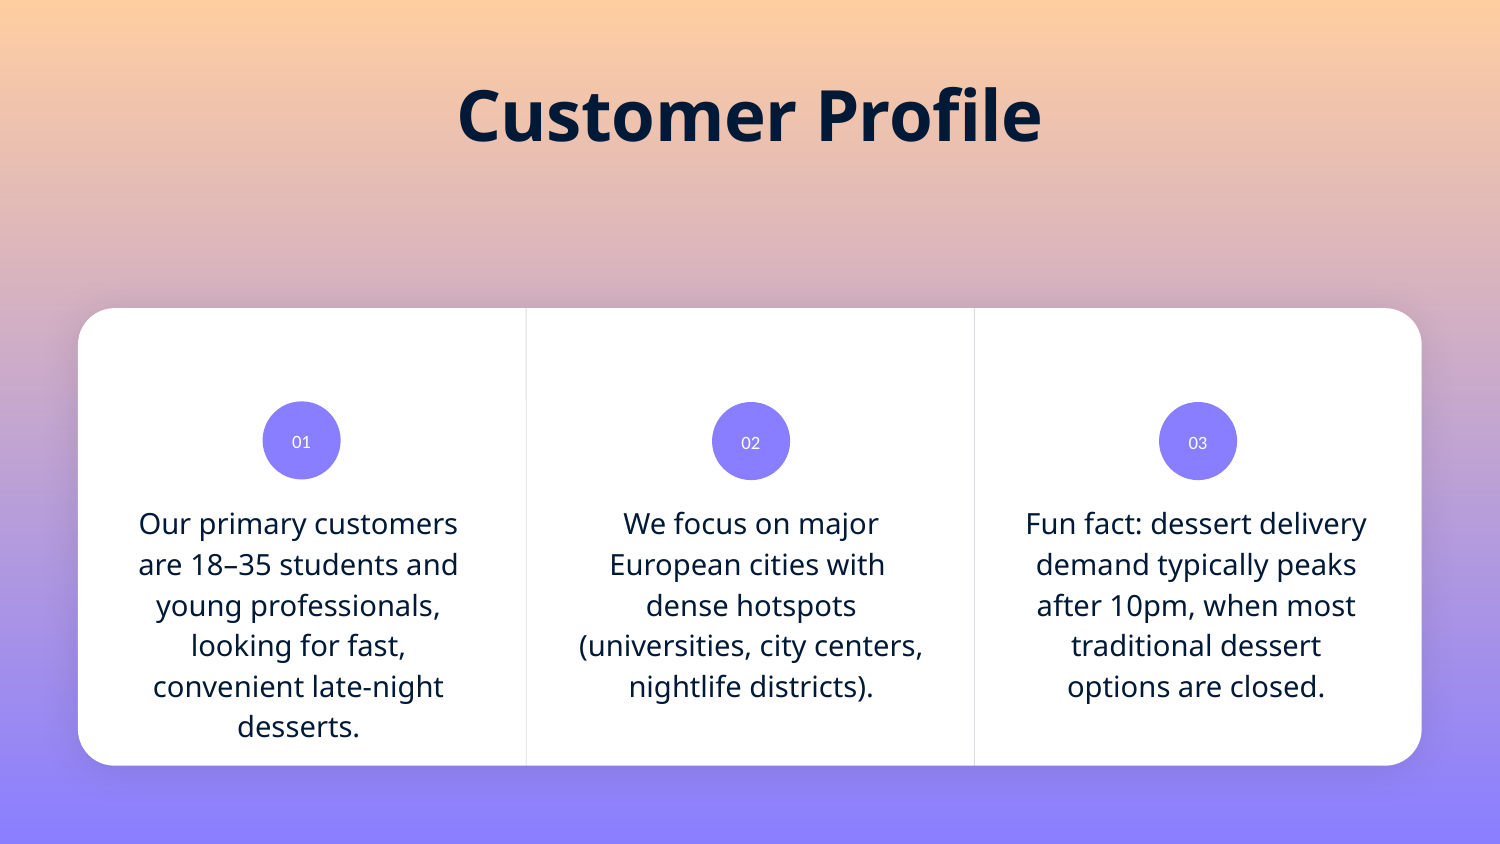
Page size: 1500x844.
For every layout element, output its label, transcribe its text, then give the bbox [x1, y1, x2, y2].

text_box [527, 308, 974, 766]
text_box We focus on major European cities with dense hotspots (universities, city centers, nightlife districts). [572, 499, 931, 703]
text_box [77, 308, 526, 766]
text_box Our primary customers are 18–35 students and young professionals, looking for fast, convenient late-night desserts. [119, 499, 478, 703]
text_box Fun fact: dessert delivery demand typically peaks after 10pm, when most traditional dessert options are closed. [1017, 499, 1375, 703]
text_box 01 [262, 401, 341, 480]
text_box 03 [1159, 401, 1238, 481]
text_box 02 [712, 401, 791, 481]
text_box [975, 308, 1422, 766]
text_box Customer Profile [234, 78, 1266, 156]
